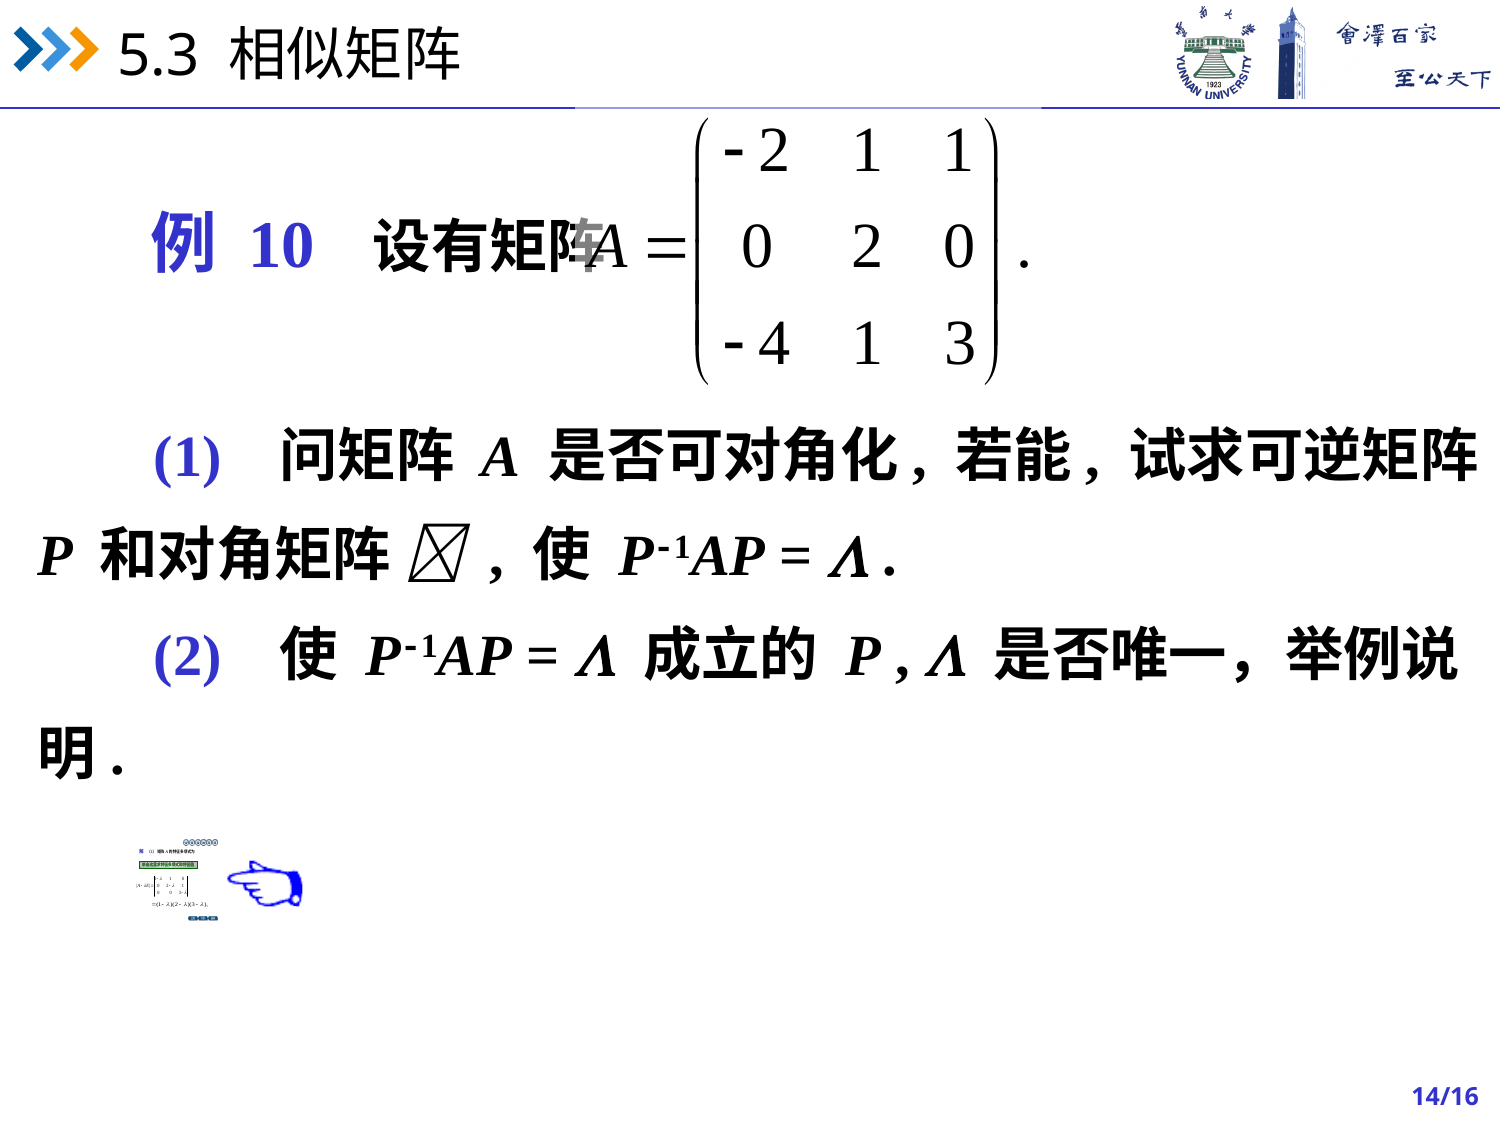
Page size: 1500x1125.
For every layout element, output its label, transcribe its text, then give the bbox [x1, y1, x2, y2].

text_box (1) 问矩阵 A 是否可对角化, 若能, 试求可逆矩阵 P 和对角矩阵  , 使 P-1AP =  . (2) 使 P-1AP =  成立的 P ,  是否唯一，举例说 明. [23, 410, 1500, 794]
picture [223, 856, 306, 916]
picture [1272, 6, 1496, 99]
text_box 例 10 设有矩阵 [135, 192, 574, 288]
picture [1175, 6, 1256, 99]
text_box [123, 838, 219, 921]
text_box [574, 106, 1042, 397]
